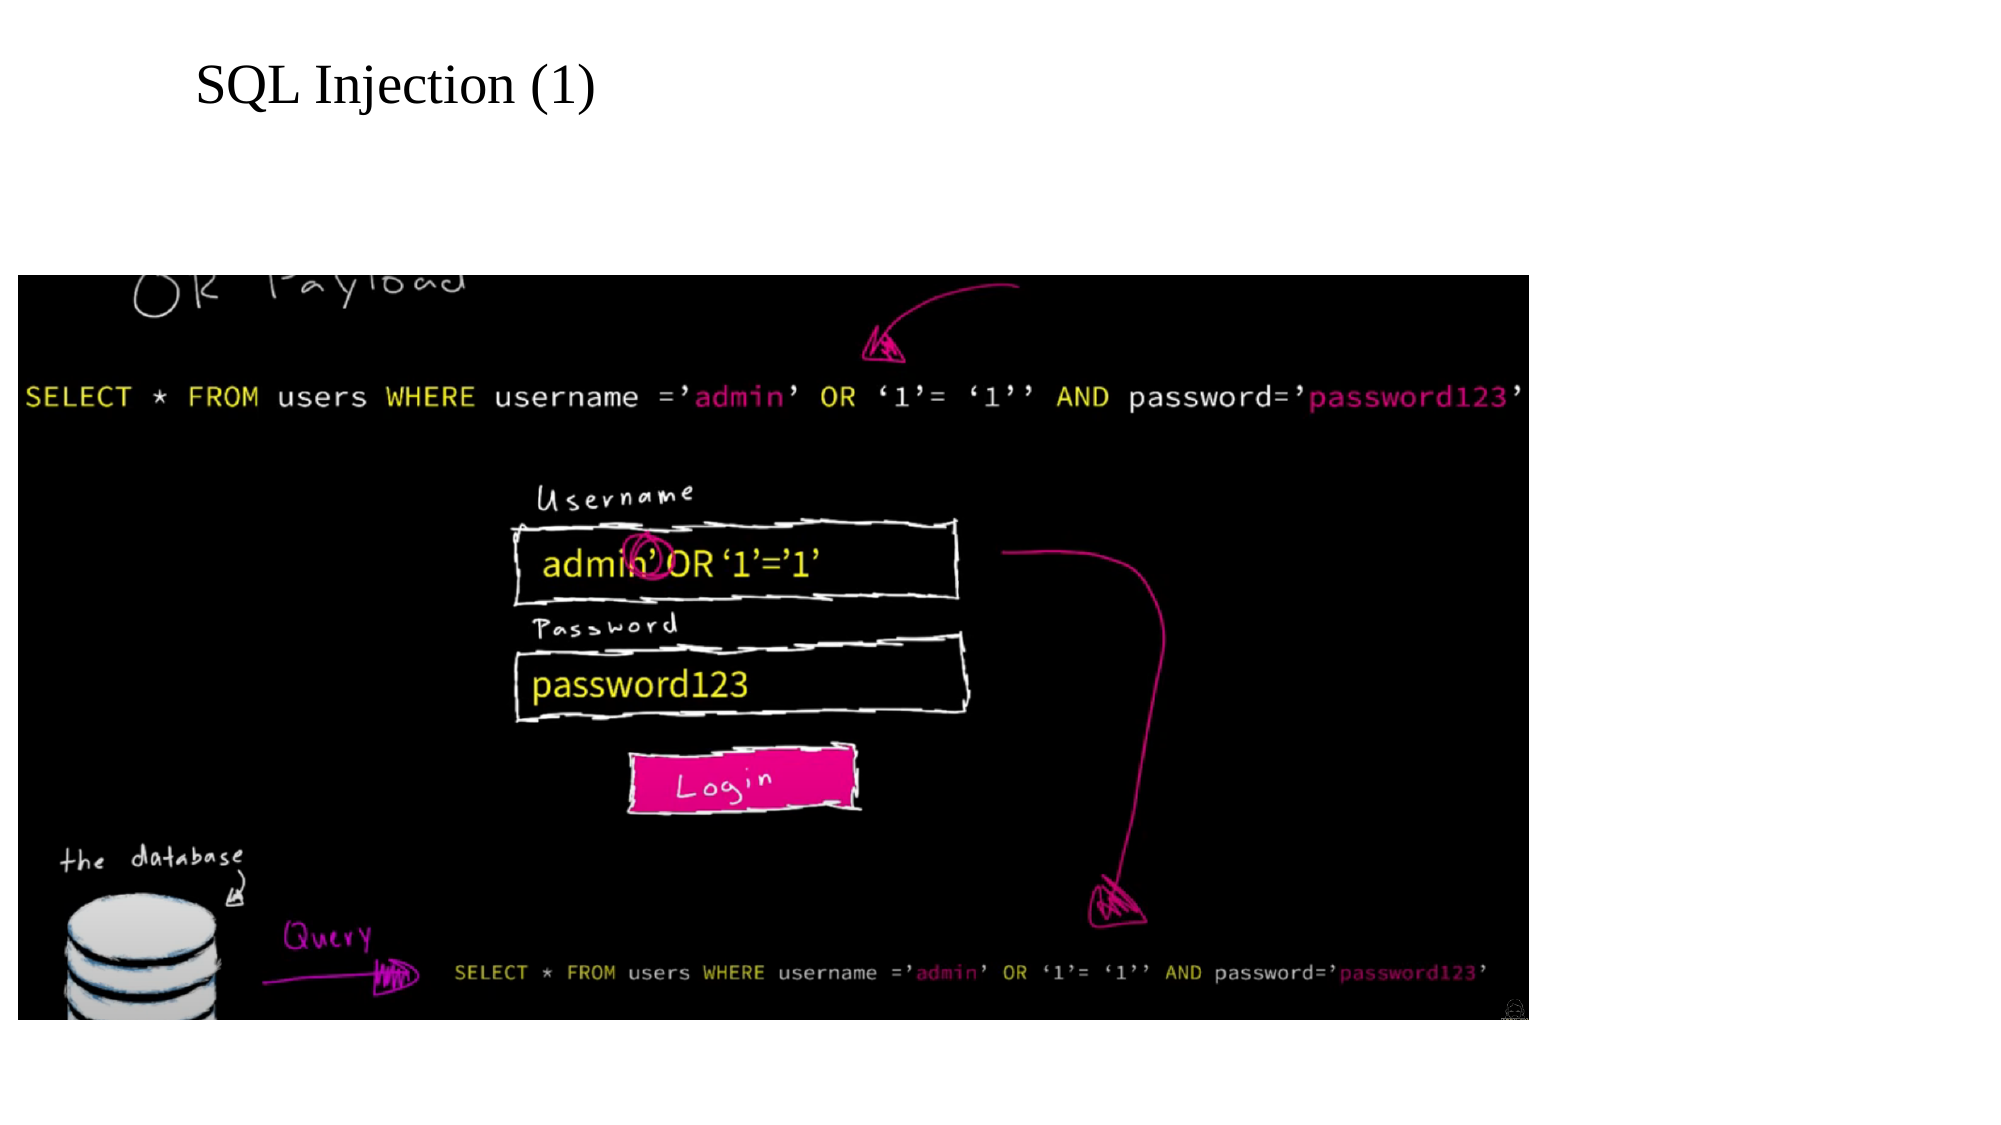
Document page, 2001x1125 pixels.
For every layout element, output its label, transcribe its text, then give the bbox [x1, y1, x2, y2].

title SQL Injection (1) [180, 47, 1602, 124]
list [18, 275, 1529, 1020]
